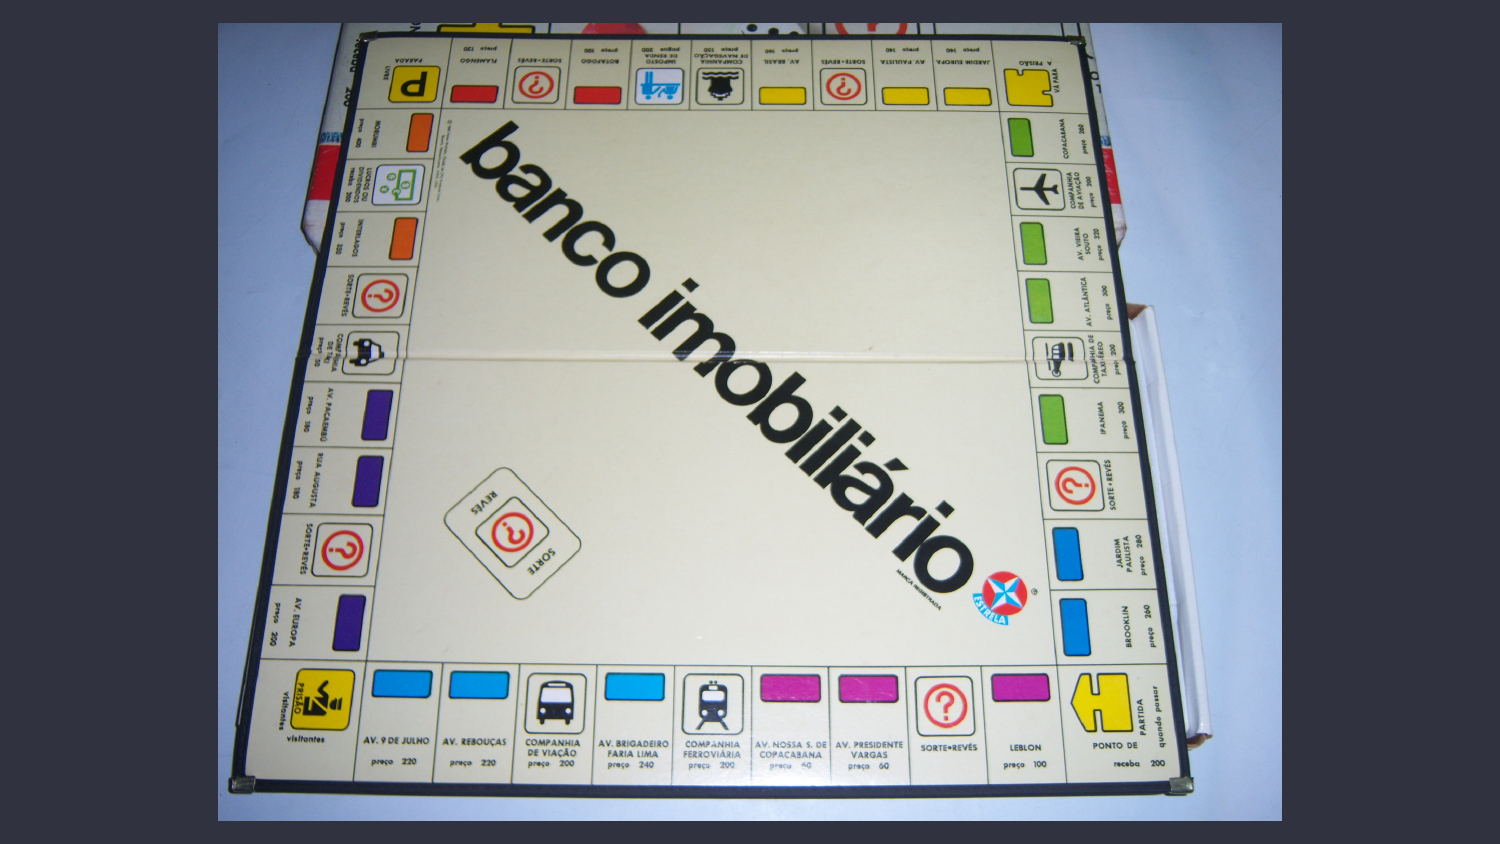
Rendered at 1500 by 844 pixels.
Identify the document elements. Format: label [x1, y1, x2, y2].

picture [218, 22, 1282, 821]
